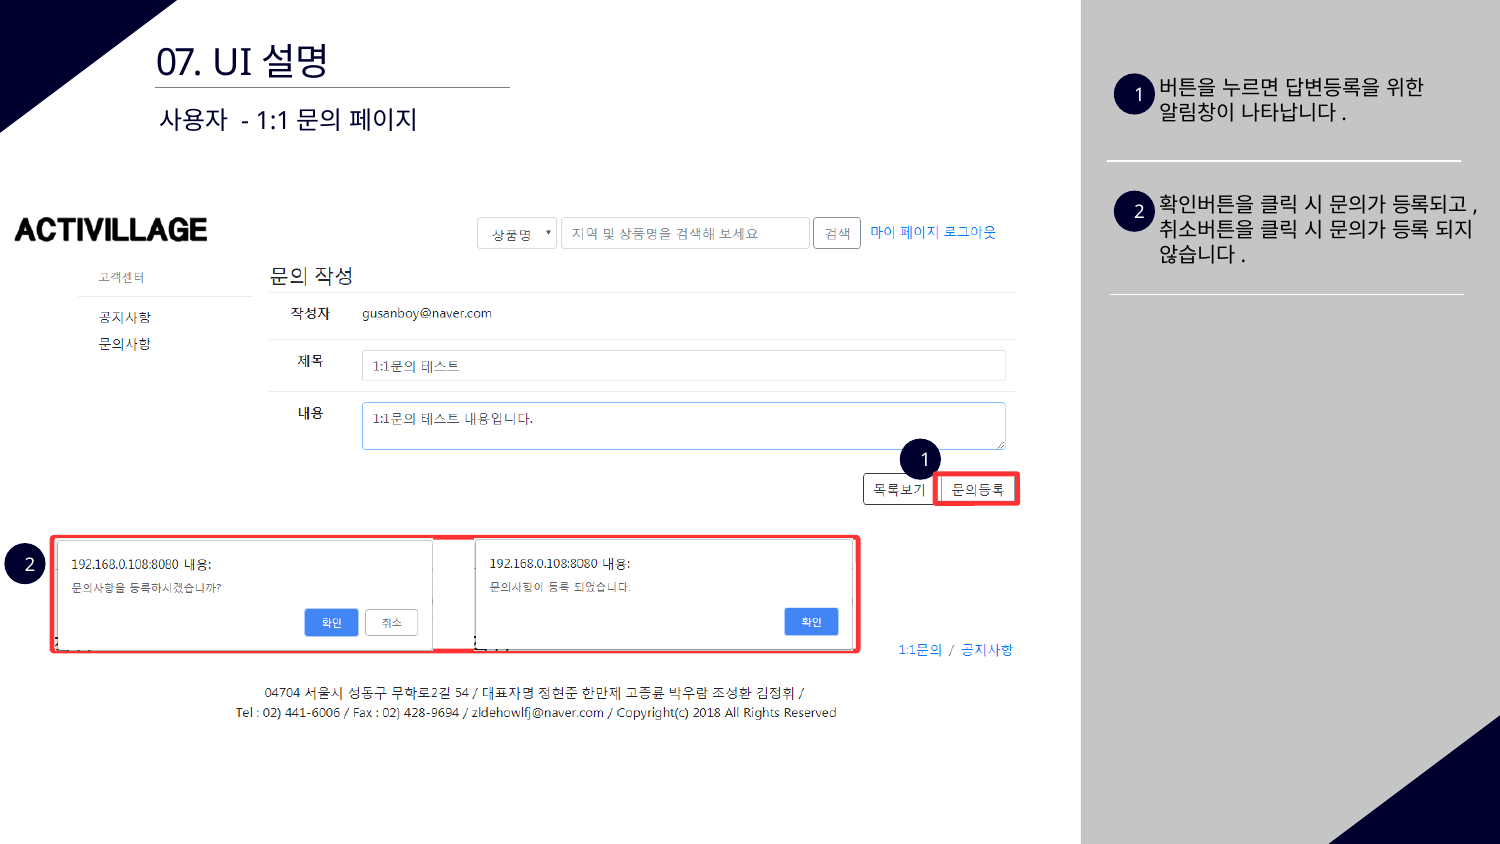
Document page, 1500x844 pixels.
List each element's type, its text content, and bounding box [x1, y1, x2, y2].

text_box 2 [1111, 188, 1158, 234]
text_box 07. [141, 30, 218, 90]
text_box 확인버튼을 클릭 시 문의가 등록되고, 취소버튼을 클릭 시 문의가 등록 되지 않습니다. [1144, 184, 1500, 275]
text_box 사용자 - 1:1문의 페이지 [144, 97, 434, 142]
picture [0, 201, 1073, 750]
text_box 1 [1111, 71, 1144, 117]
text_box 버튼을 누르면 답변등록을 위한 알림창이 나타납니다. [1144, 67, 1500, 133]
text_box UI설명 [218, 30, 346, 87]
